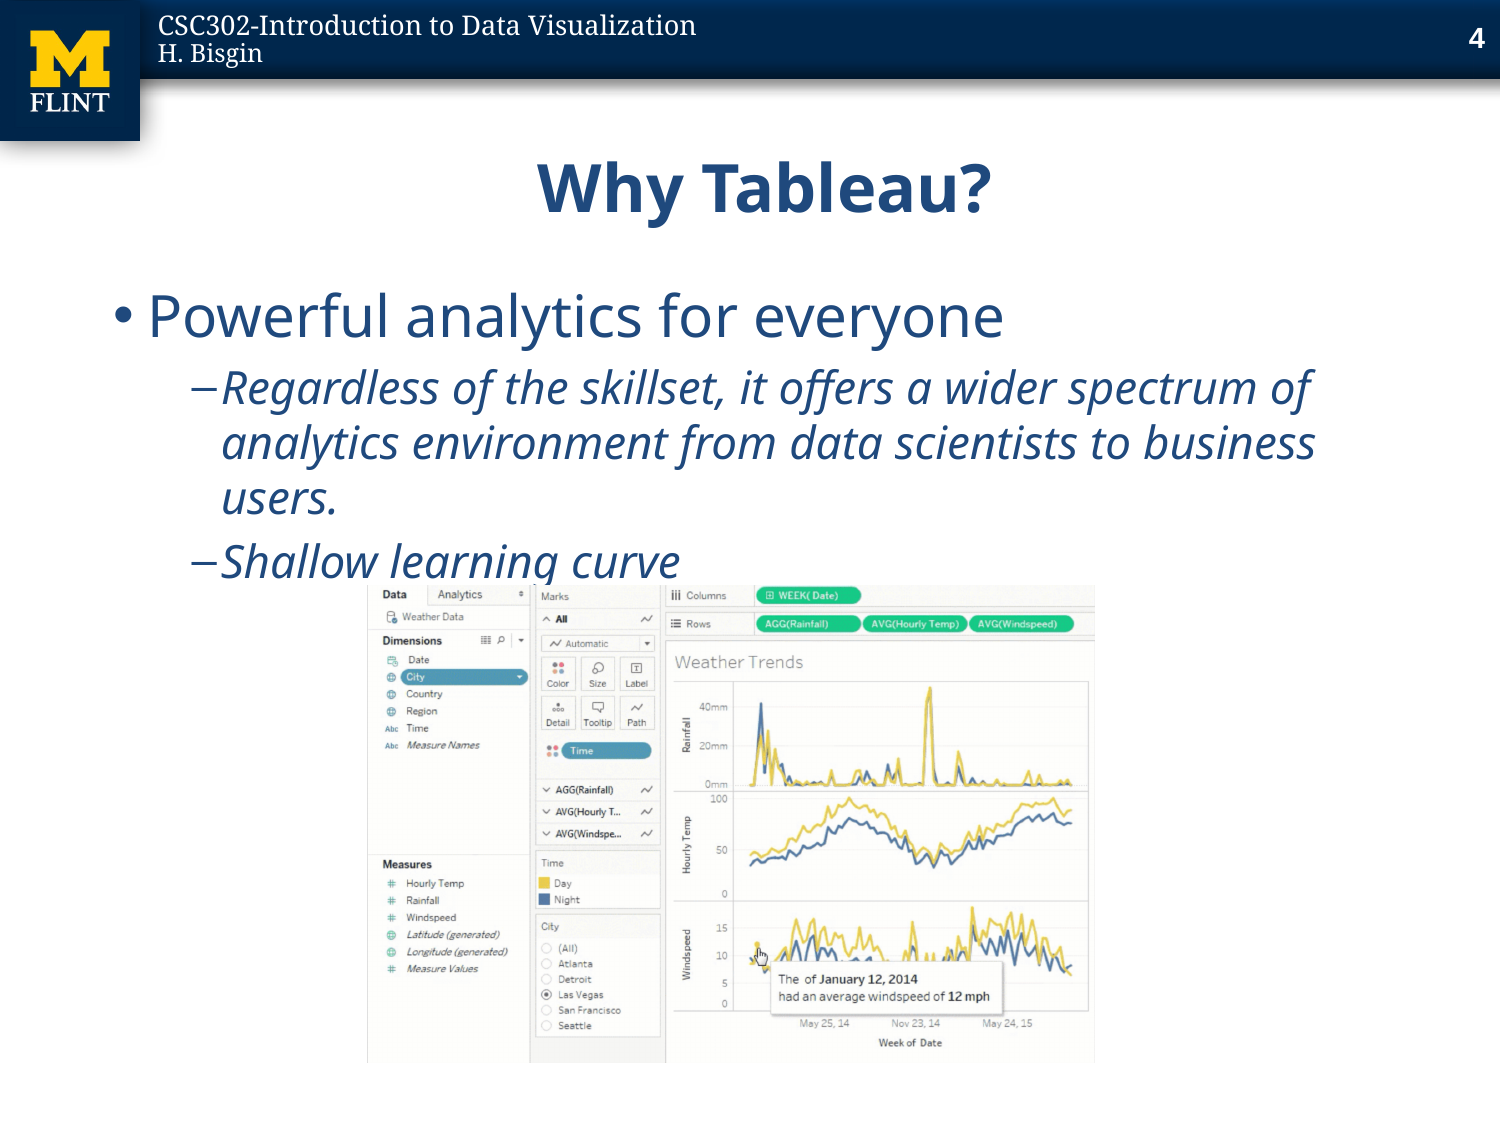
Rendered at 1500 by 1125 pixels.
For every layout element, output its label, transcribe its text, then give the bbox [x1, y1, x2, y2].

picture [0, 0, 1500, 1122]
list Powerful analytics for everyone Regardless of the skillset, it offers a wider spectrum of analytics environment from data scientists to business users. Shallow learning curve [75, 269, 1425, 990]
title Why Tableau? [73, 109, 1457, 263]
slide_number 4 [1149, 6, 1500, 67]
